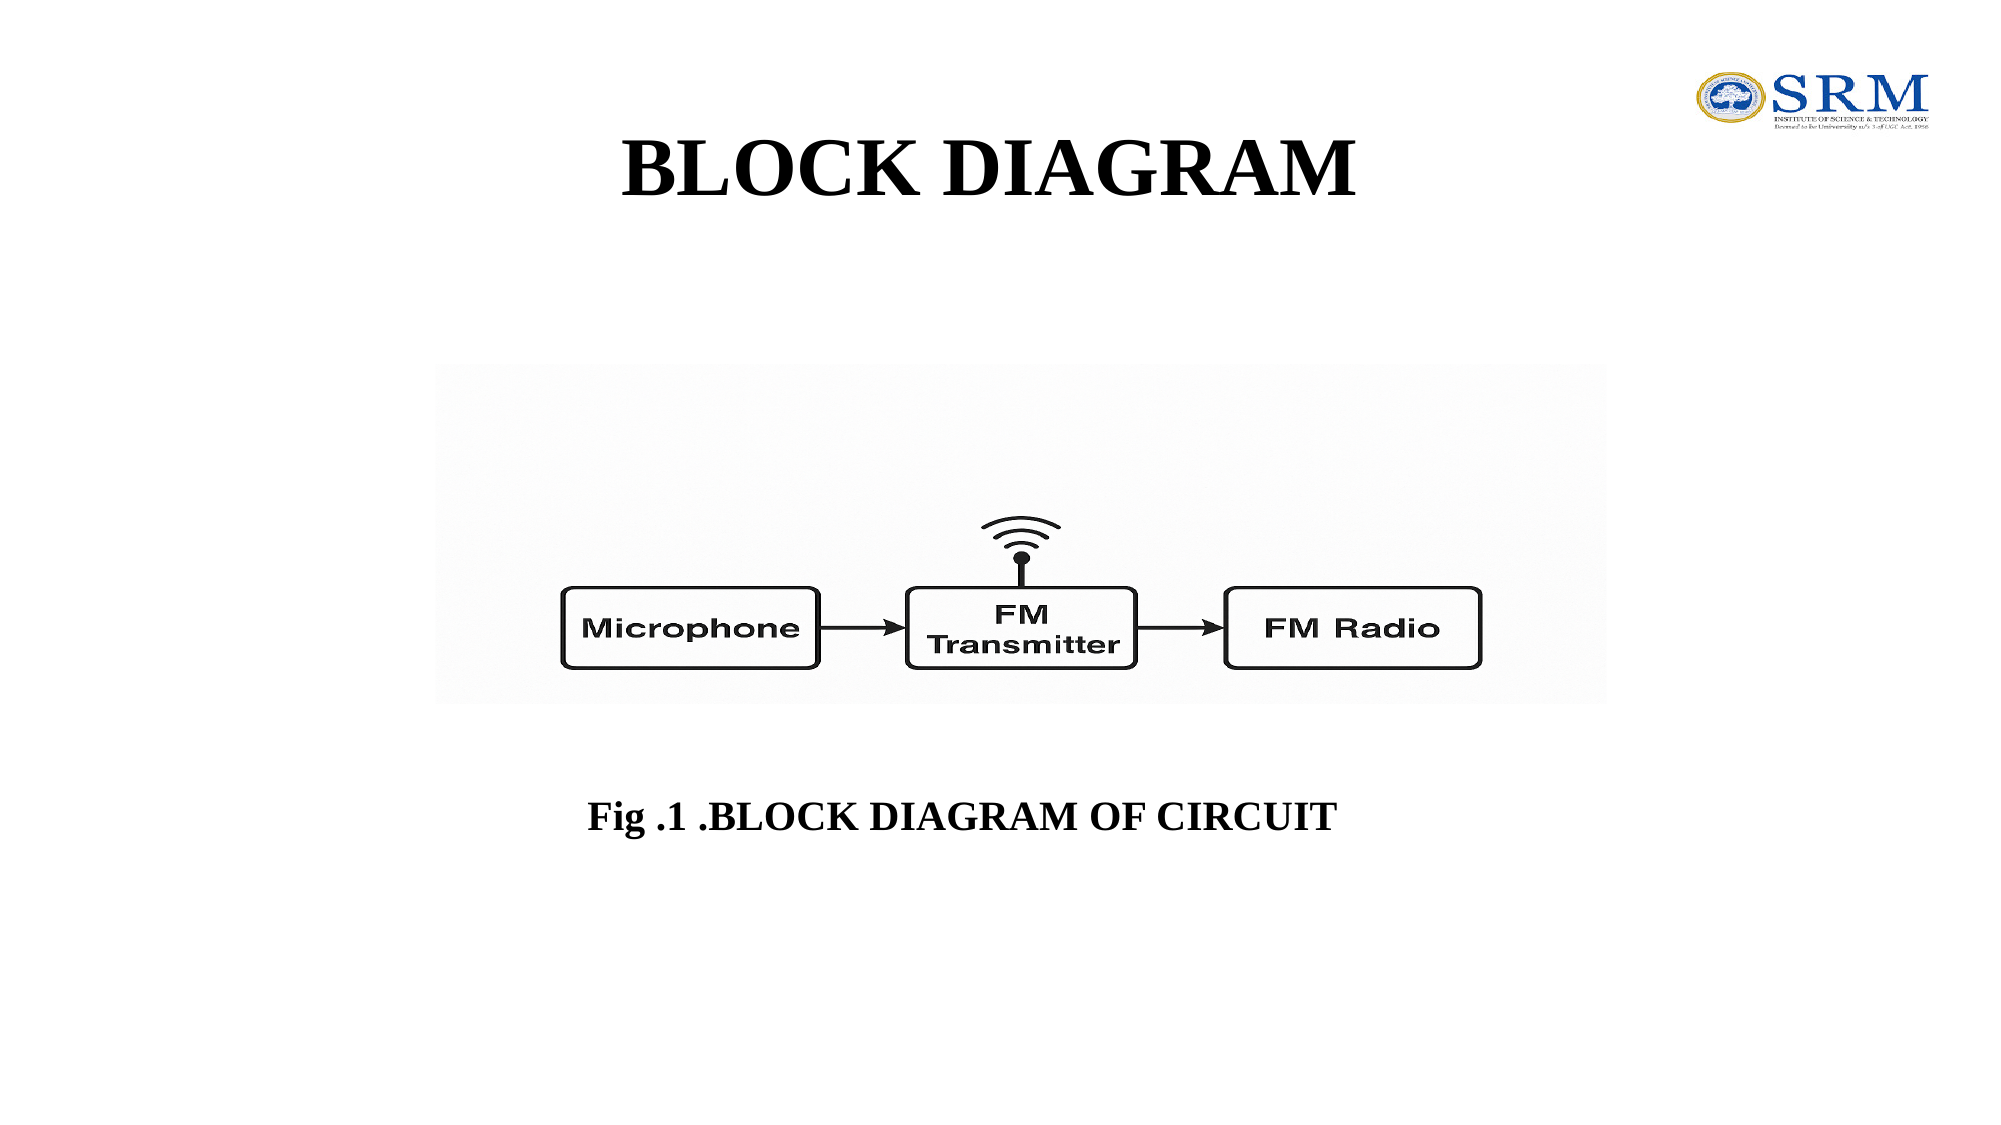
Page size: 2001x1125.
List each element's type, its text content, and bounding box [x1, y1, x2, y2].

picture [1676, 0, 1951, 202]
text_box [122, 266, 1829, 924]
picture [435, 248, 1607, 704]
title BLOCK DIAGRAM [137, 59, 1863, 278]
